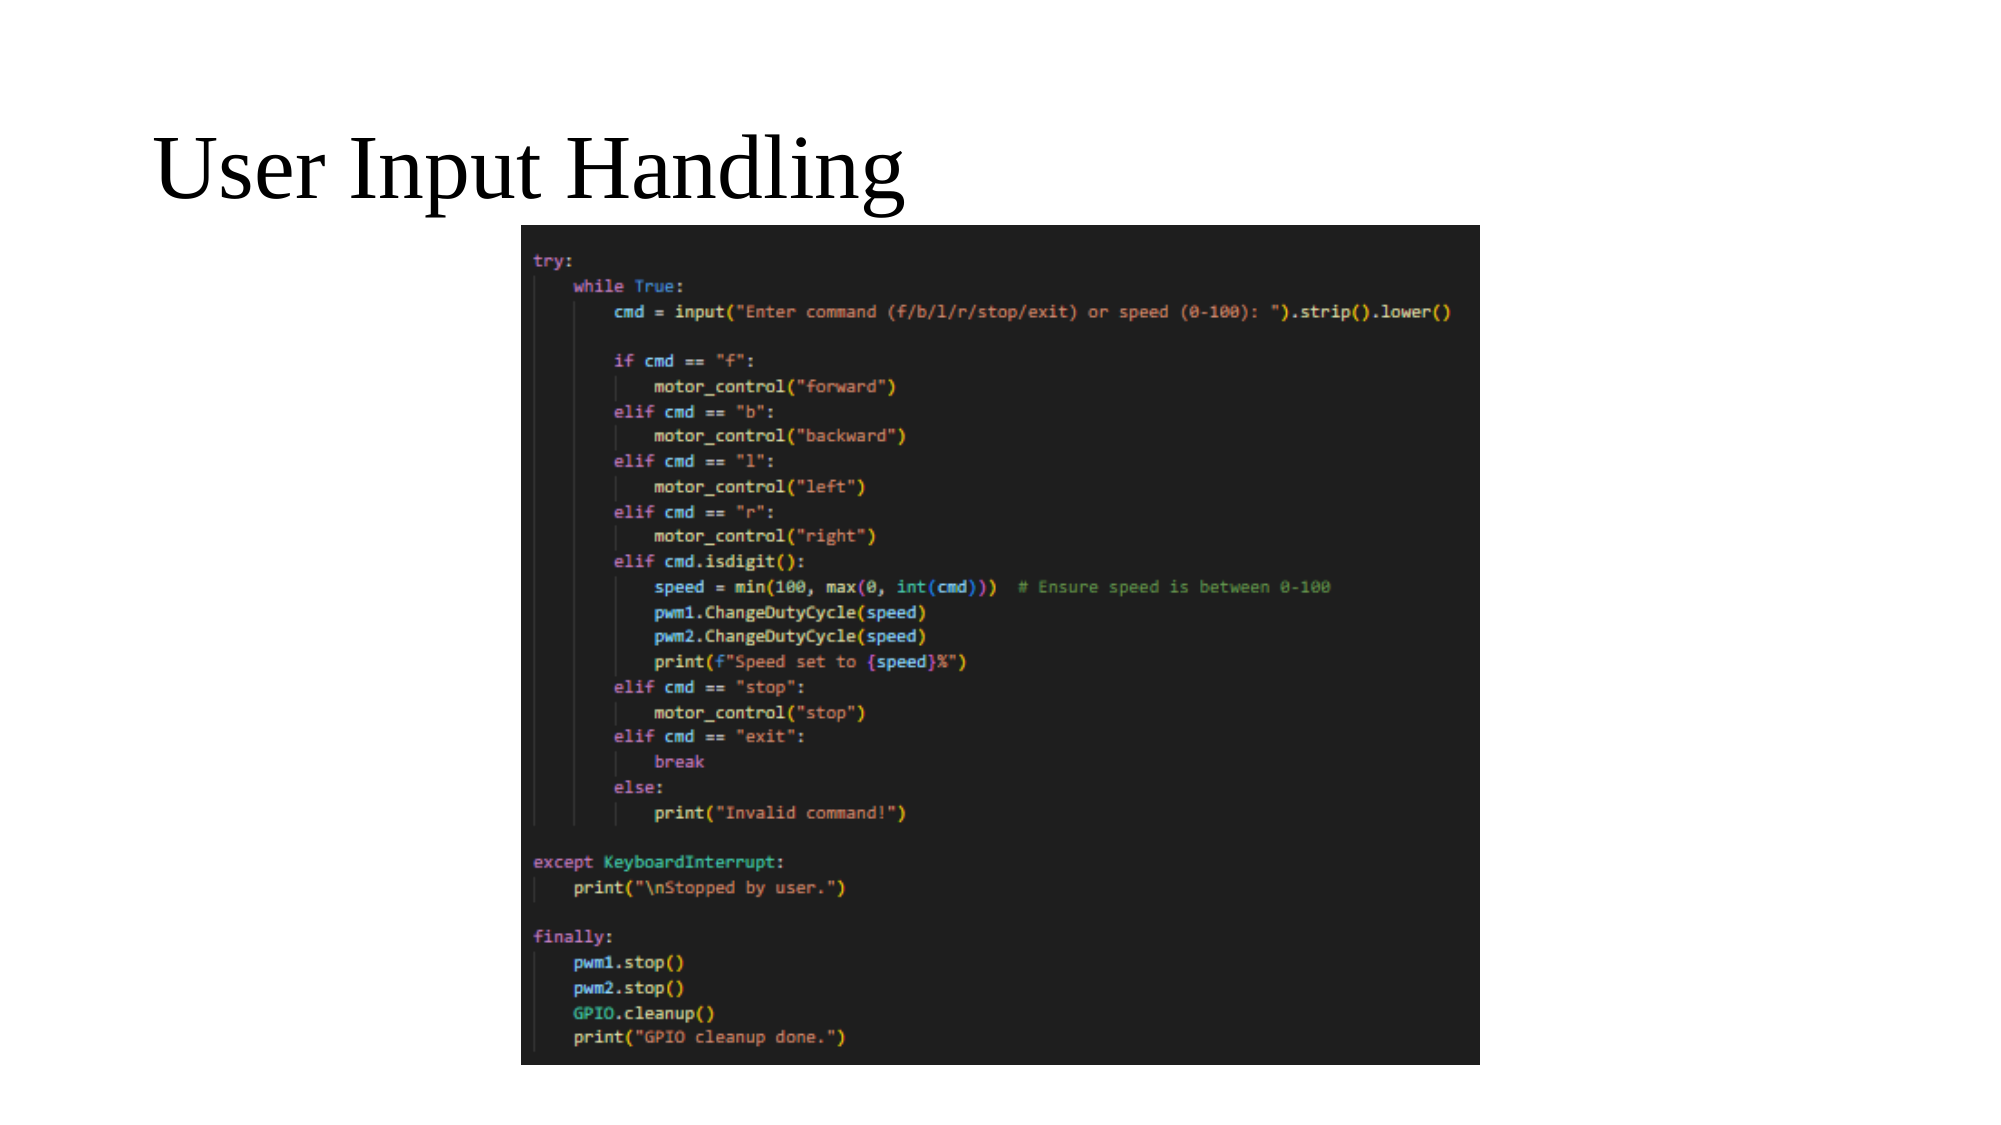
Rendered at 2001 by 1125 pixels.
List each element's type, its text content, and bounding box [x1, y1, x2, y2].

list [521, 225, 1481, 1066]
title User Input Handling [137, 59, 1863, 278]
